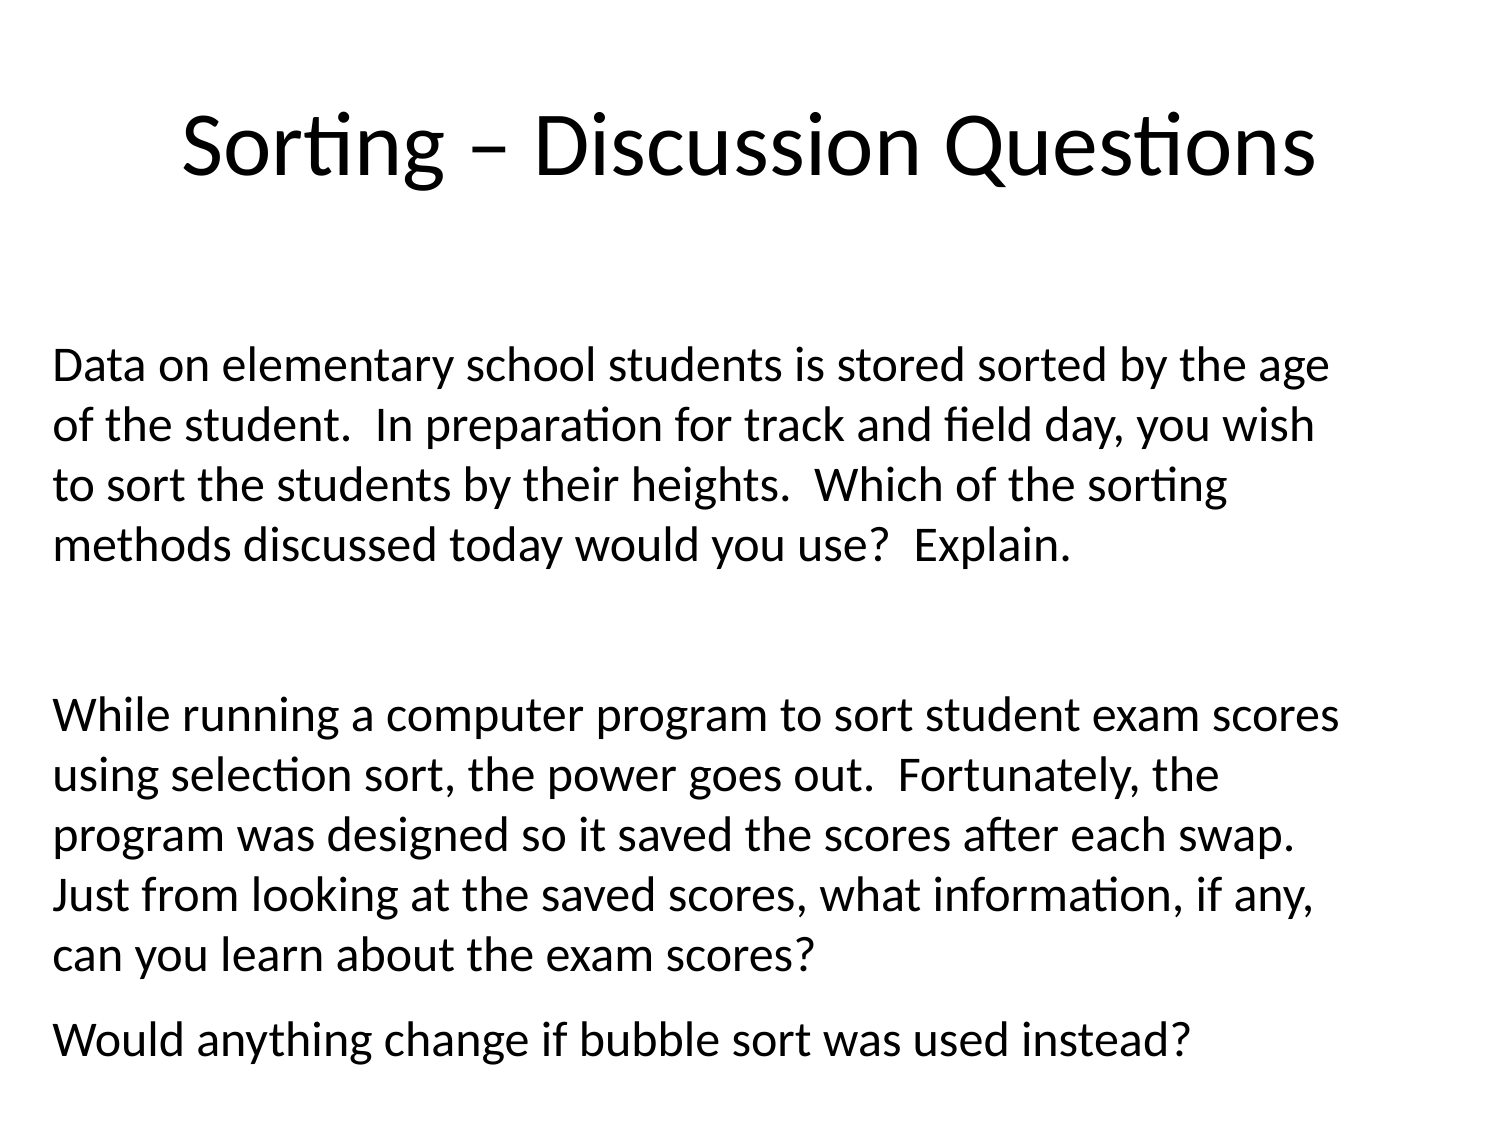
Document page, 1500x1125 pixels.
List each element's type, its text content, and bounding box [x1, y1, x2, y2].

title Sorting – Discussion Questions [75, 45, 1425, 233]
text_box Data on elementary school students is stored sorted by the age of the student. In preparation for track and field day, you wish to sort the students by their heights. Which of the sorting methods discussed today would you use? Explain. While running a computer program to sort student exam scores using selection sort, the power goes out. Fortunately, the program was designed so it saved the scores after each swap. Just from looking at the saved scores, what information, if any, can you learn about the exam scores? Would anything change if bubble sort was used instead? [37, 323, 1375, 1074]
